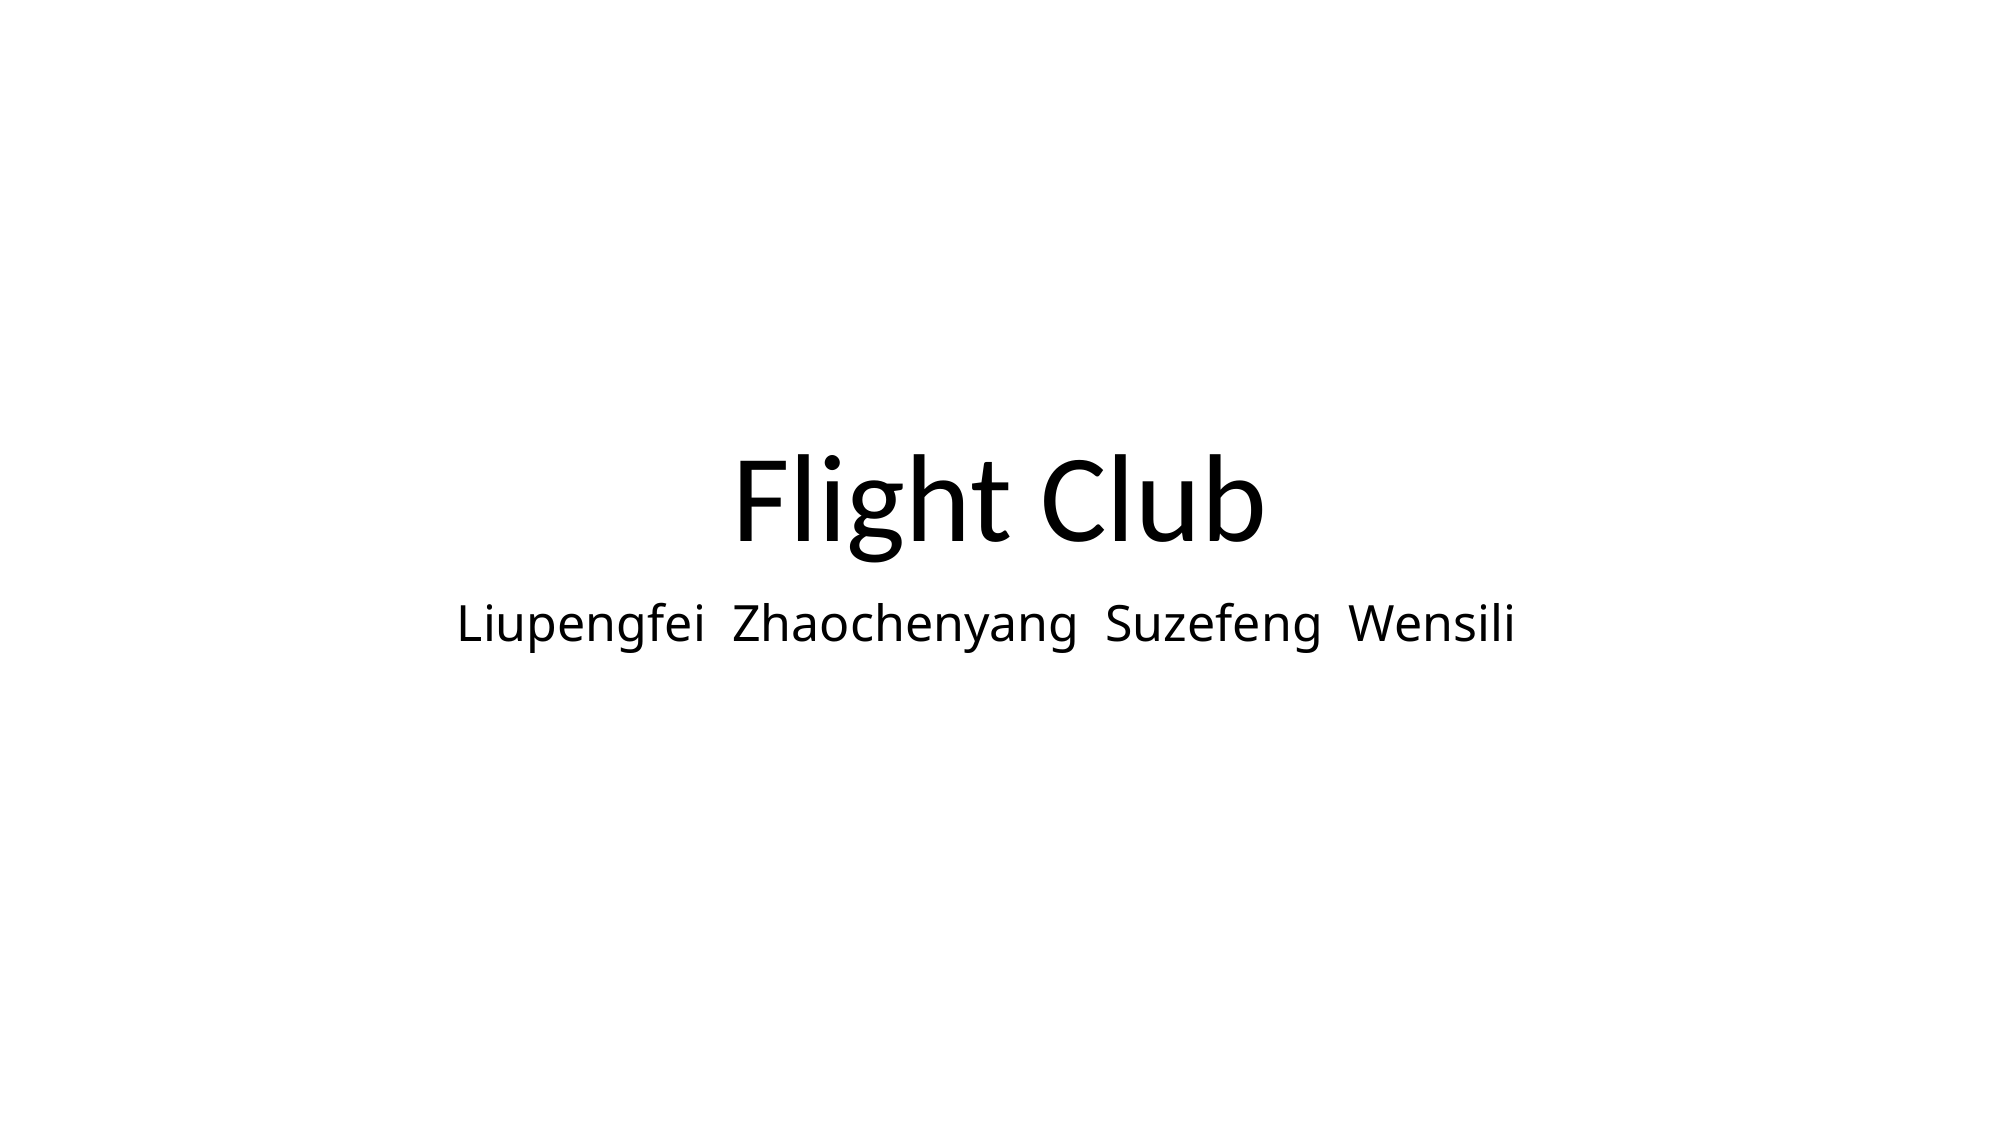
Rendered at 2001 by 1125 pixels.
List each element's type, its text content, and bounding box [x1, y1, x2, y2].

title Flight Club [249, 184, 1750, 576]
subtitle Liupengfei Zhaochenyang Suzefeng Wensili [249, 590, 1750, 697]
